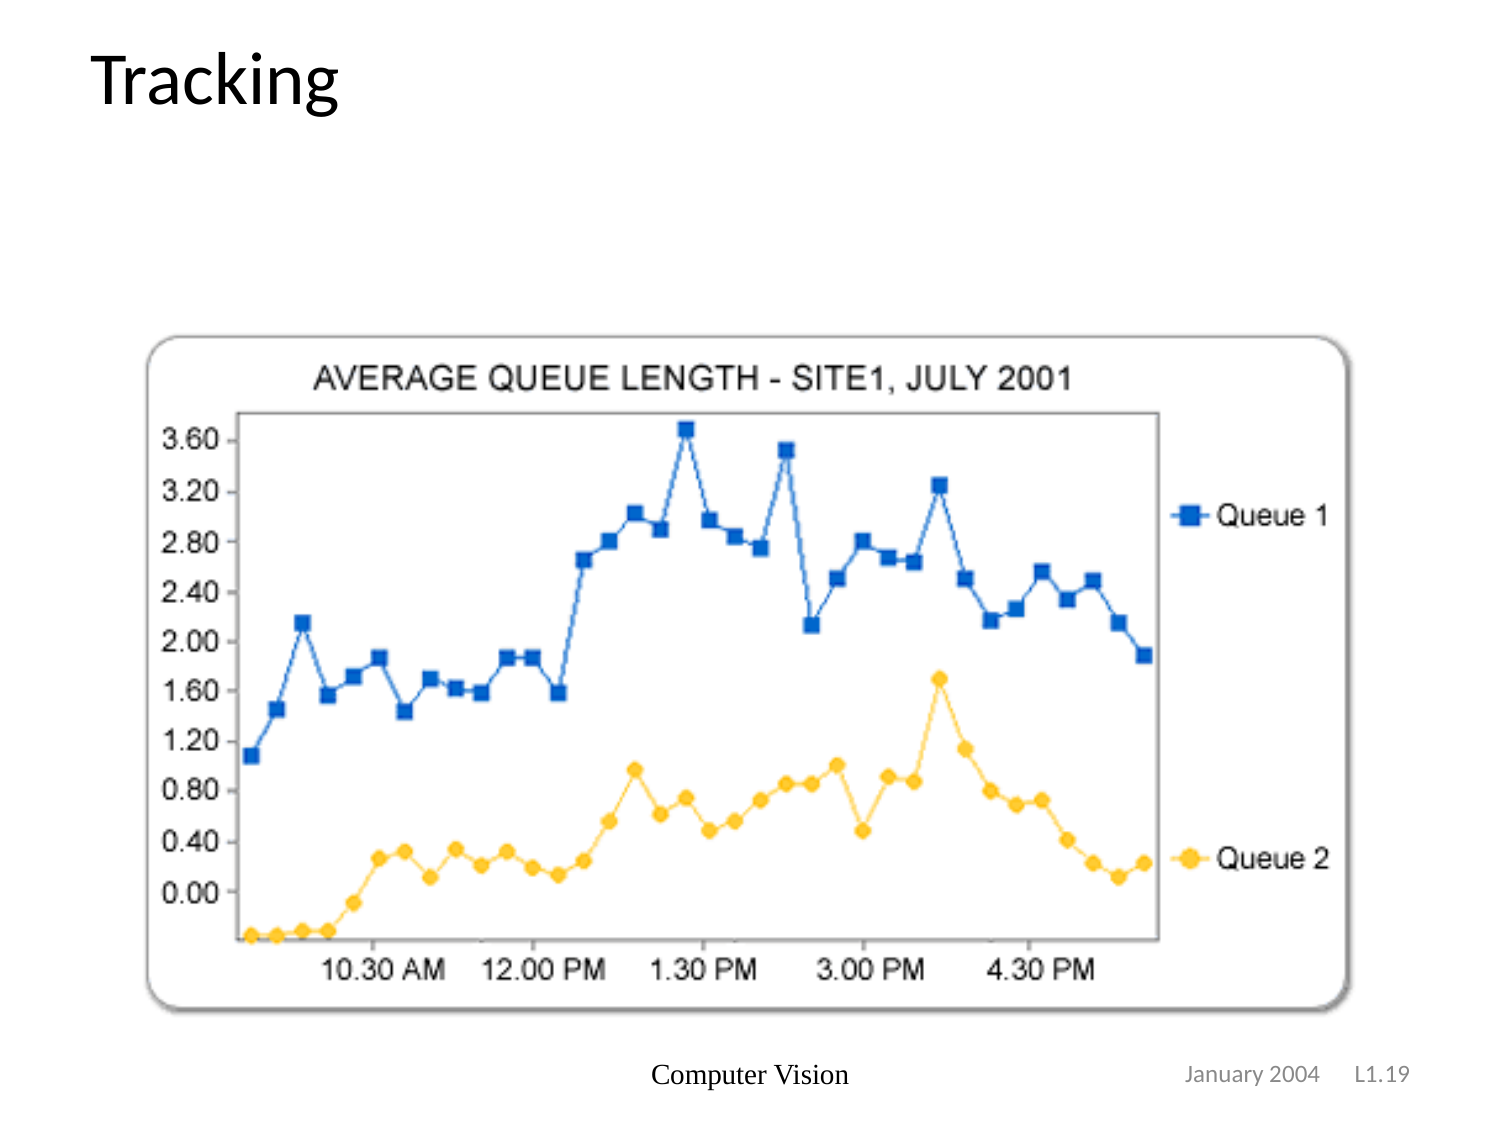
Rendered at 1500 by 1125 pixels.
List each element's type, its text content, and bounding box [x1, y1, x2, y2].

title Tracking [75, 0, 1425, 150]
picture [137, 324, 1363, 1026]
footer Computer Vision [512, 1042, 988, 1103]
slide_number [1074, 1042, 1425, 1103]
